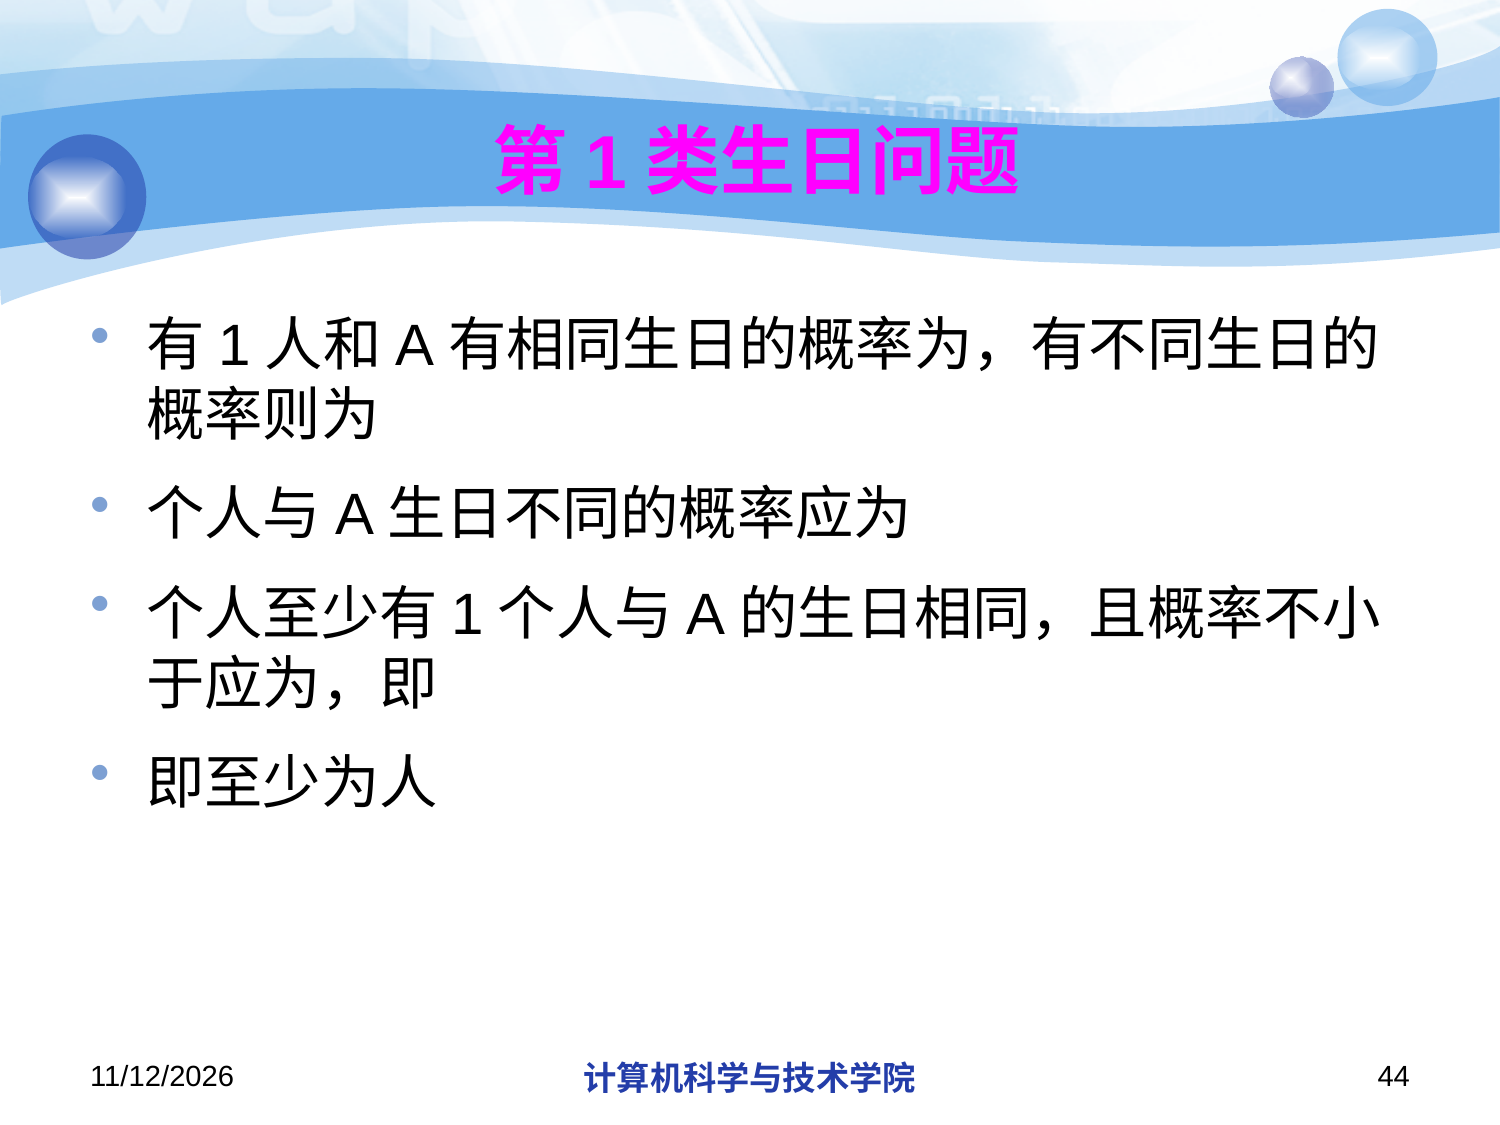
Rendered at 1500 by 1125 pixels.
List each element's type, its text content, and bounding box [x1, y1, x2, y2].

slide_number 44 [1074, 1049, 1426, 1103]
footer 计算机科学与技术学院 [512, 1049, 988, 1103]
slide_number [74, 1049, 426, 1103]
title 第1类生日问题 [149, 112, 1363, 206]
picture [0, 0, 1500, 112]
